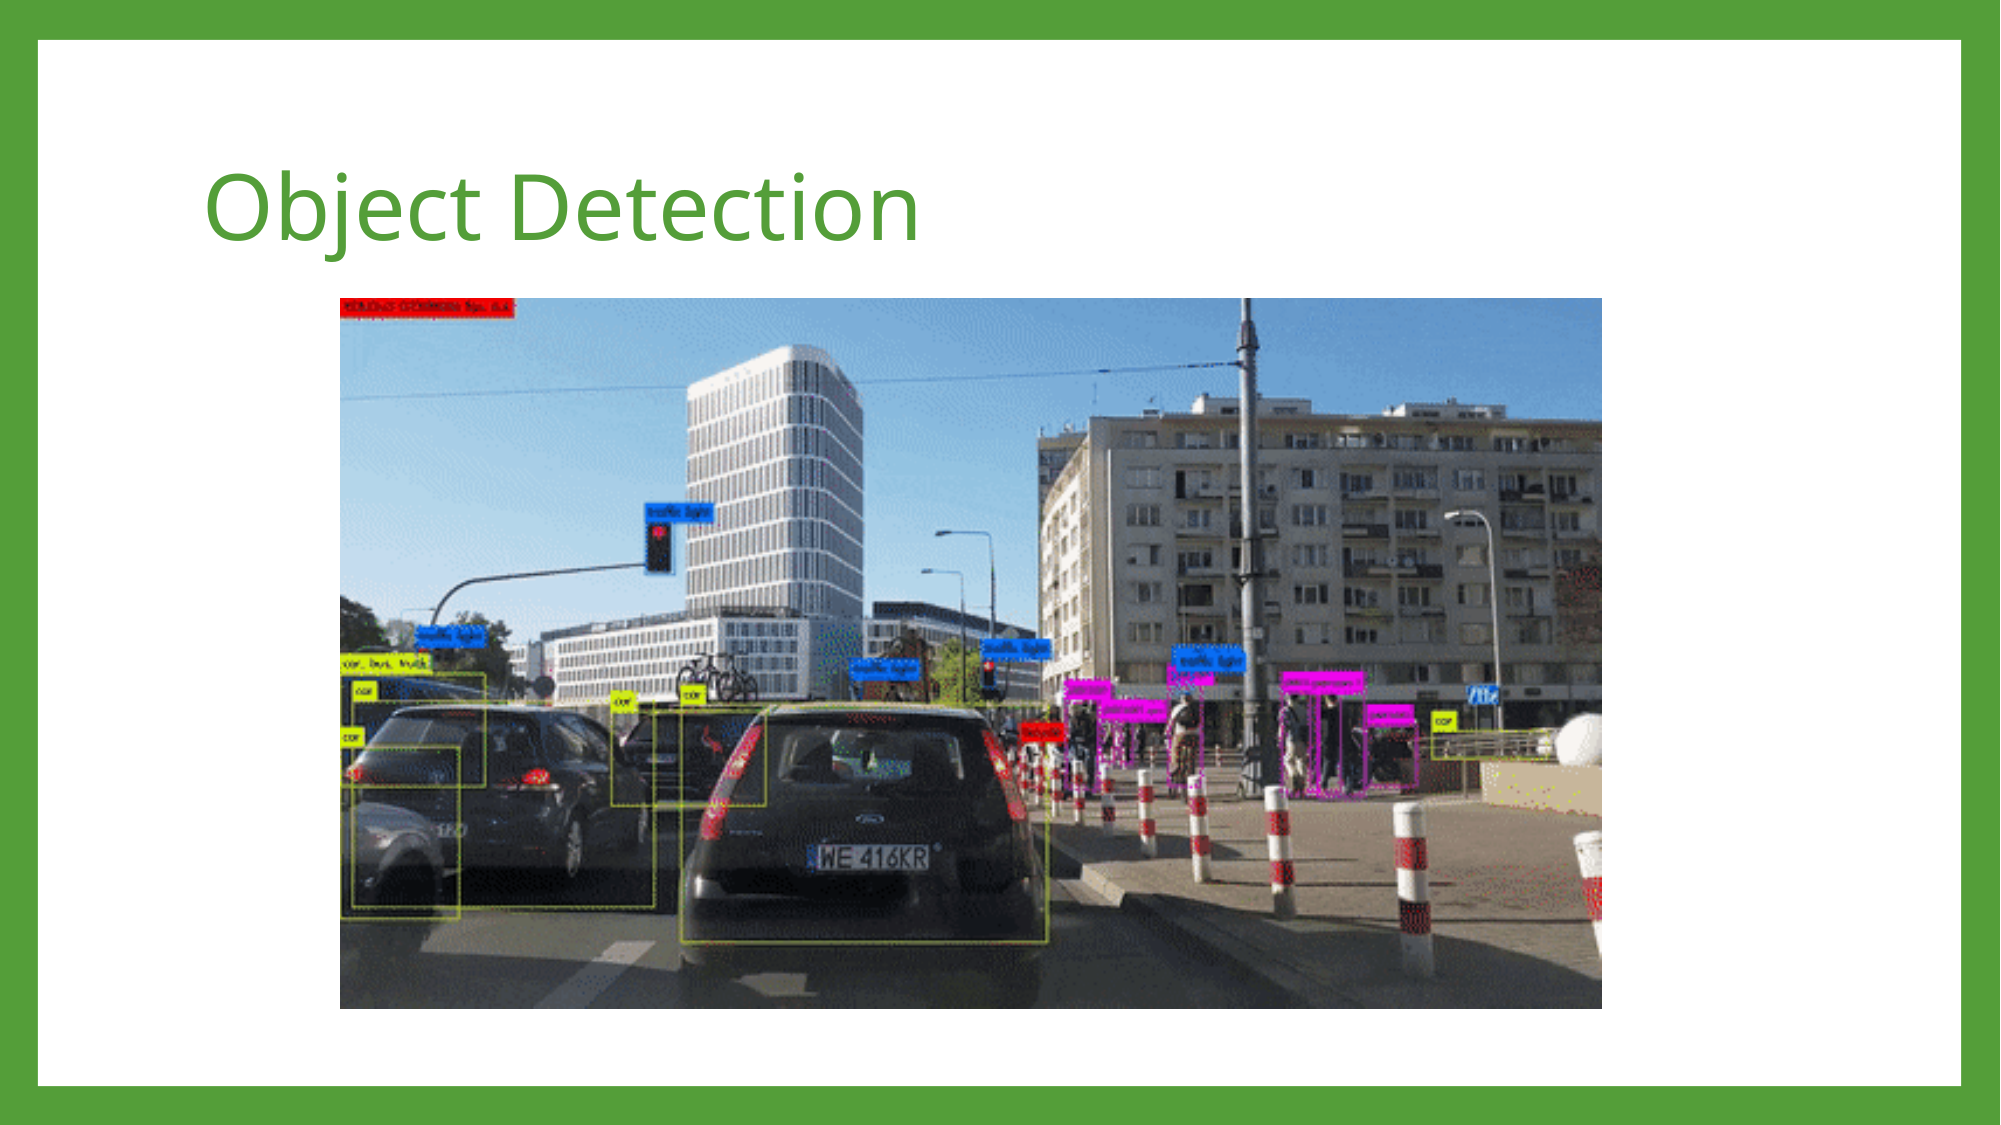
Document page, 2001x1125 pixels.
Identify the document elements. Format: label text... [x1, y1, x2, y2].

title Object Detection [187, 99, 1808, 323]
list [340, 297, 1603, 1009]
